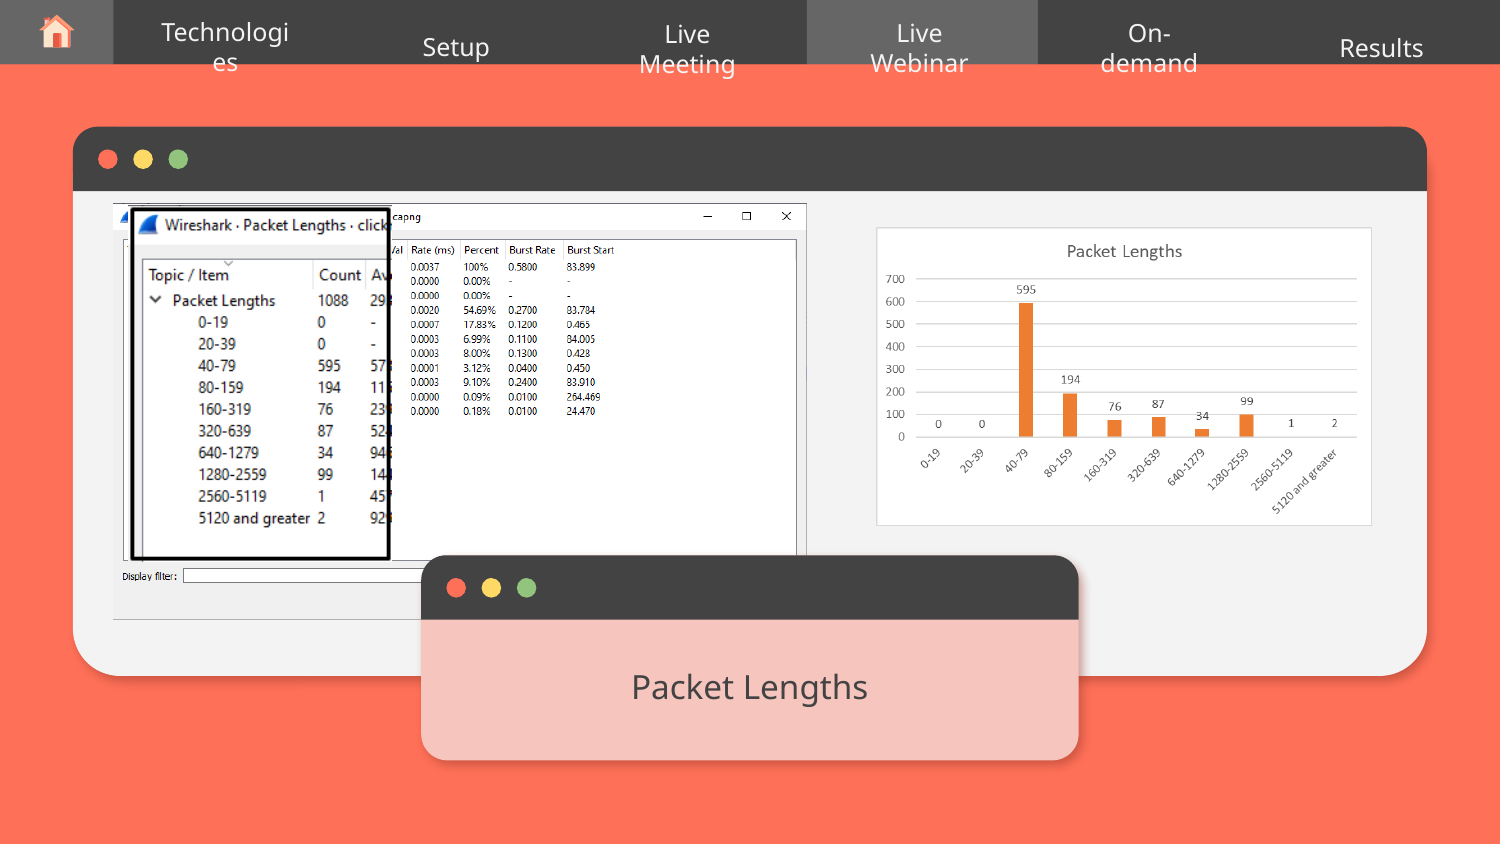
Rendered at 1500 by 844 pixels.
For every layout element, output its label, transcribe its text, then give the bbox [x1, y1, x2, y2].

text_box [38, 14, 75, 48]
picture [875, 227, 1372, 527]
text_box [1037, 0, 1268, 65]
text_box [344, 0, 575, 65]
text_box [806, 0, 1037, 65]
text_box [1268, 0, 1500, 65]
picture [113, 203, 808, 620]
text_box Live Meeting [603, 16, 780, 50]
text_box [113, 0, 344, 65]
text_box [0, 0, 114, 64]
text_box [72, 126, 1428, 677]
text_box Technologies [141, 14, 318, 48]
text_box Live Webinar [839, 15, 1007, 49]
text_box Results [1309, 15, 1461, 49]
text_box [420, 555, 1079, 761]
text_box [575, 0, 806, 65]
text_box On-demand [1076, 15, 1230, 49]
text_box Setup [399, 14, 522, 48]
